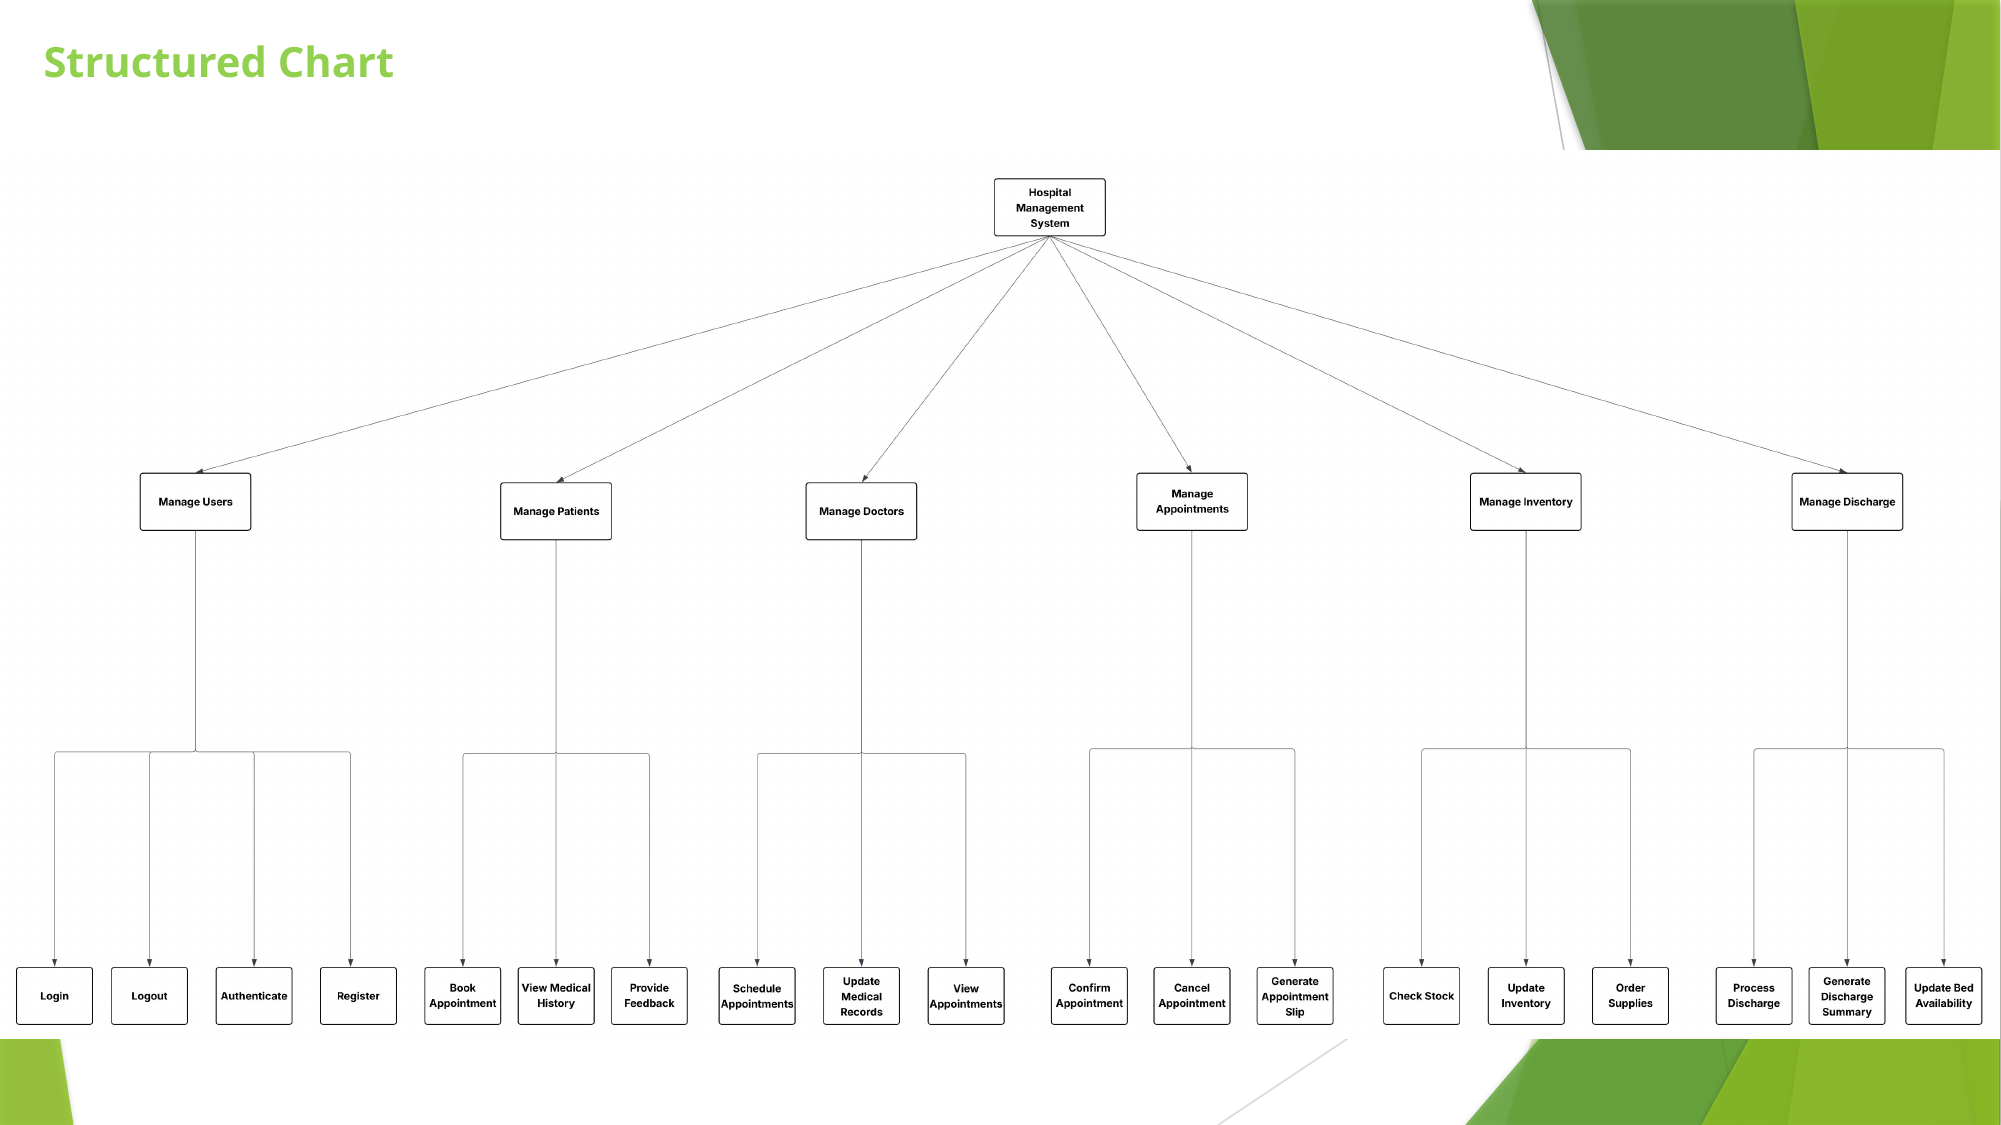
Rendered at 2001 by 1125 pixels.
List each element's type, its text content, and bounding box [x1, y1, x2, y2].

picture [0, 149, 2000, 1039]
text_box Structured Chart [28, 28, 414, 94]
